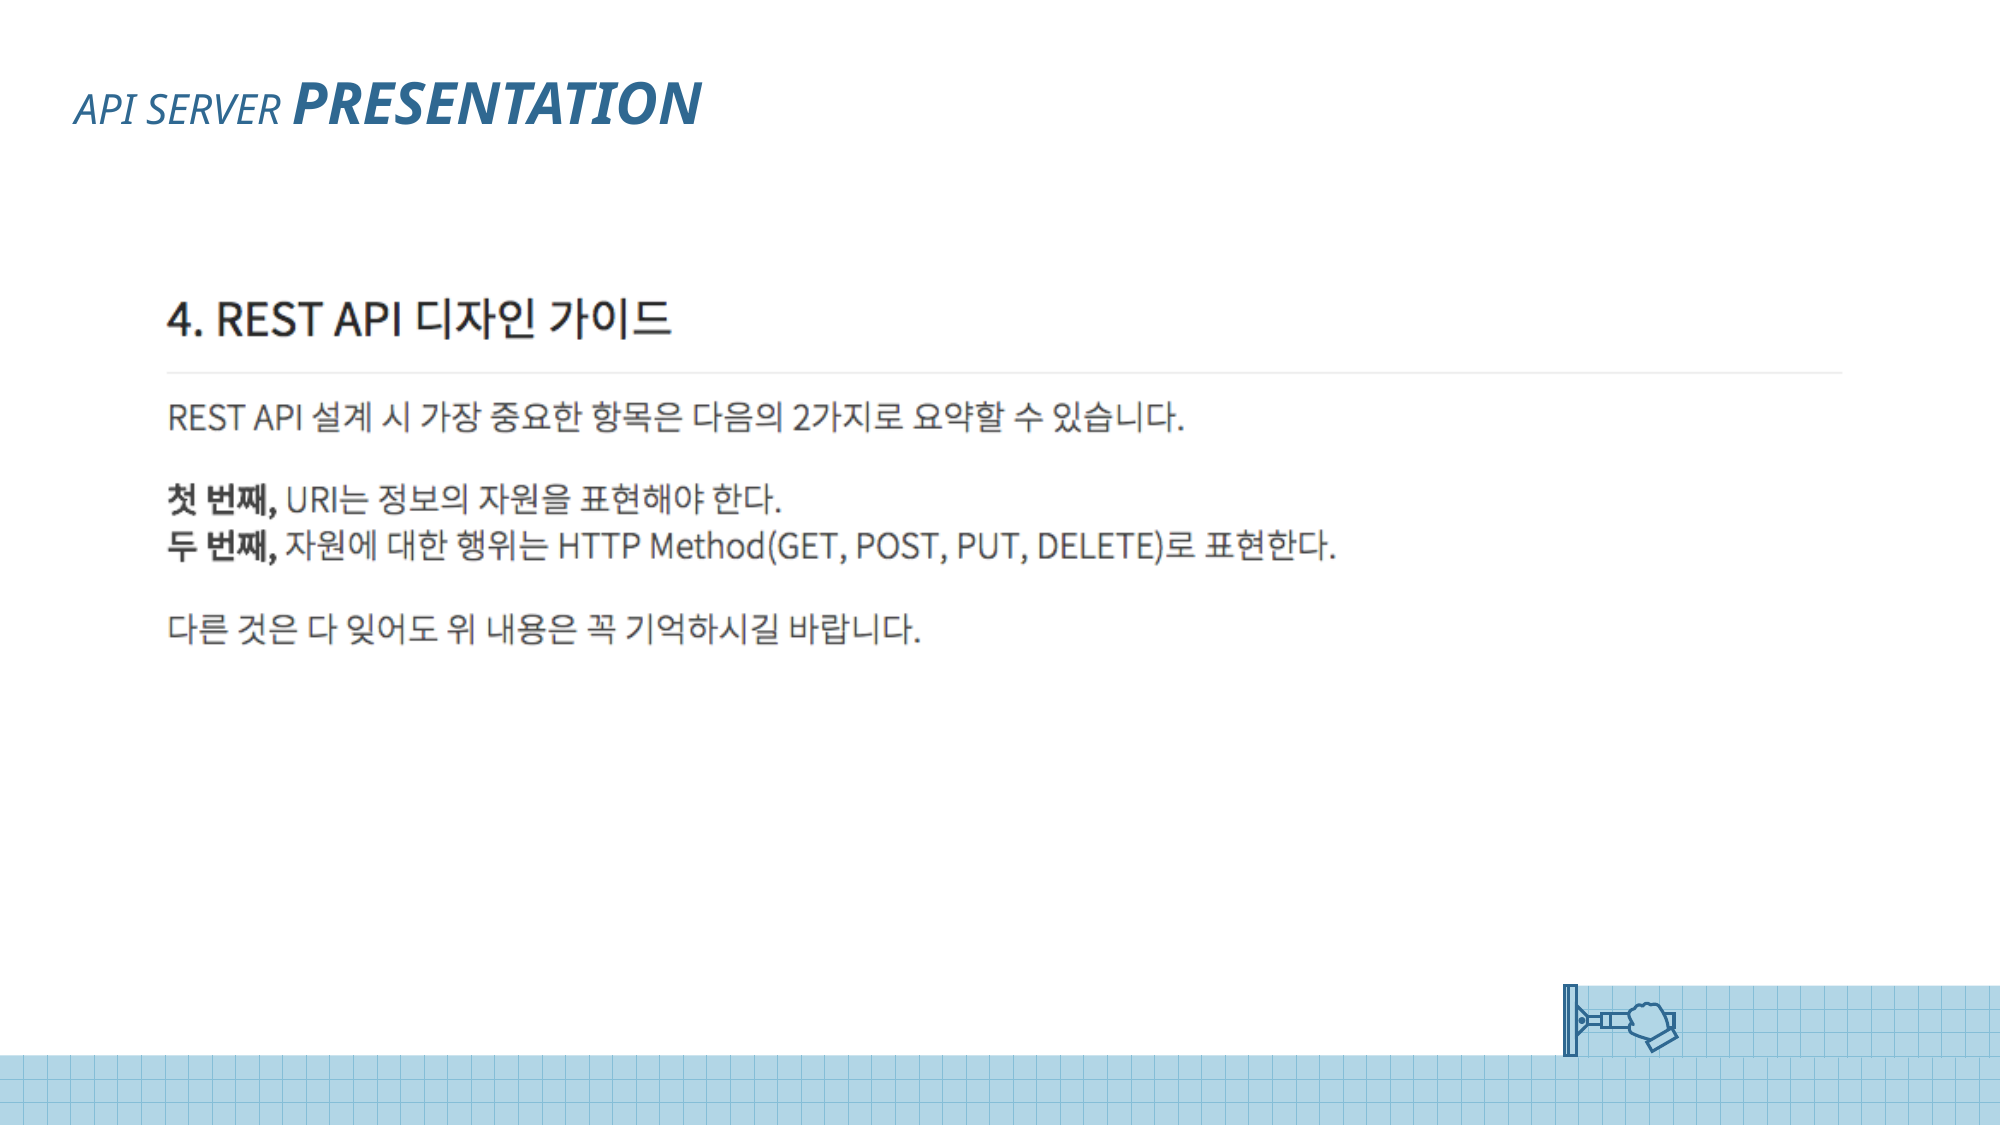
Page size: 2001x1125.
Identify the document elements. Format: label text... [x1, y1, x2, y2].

text_box API SERVER PRESENTATION [59, 24, 1018, 144]
picture [133, 280, 1870, 677]
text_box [0, 985, 2000, 1125]
